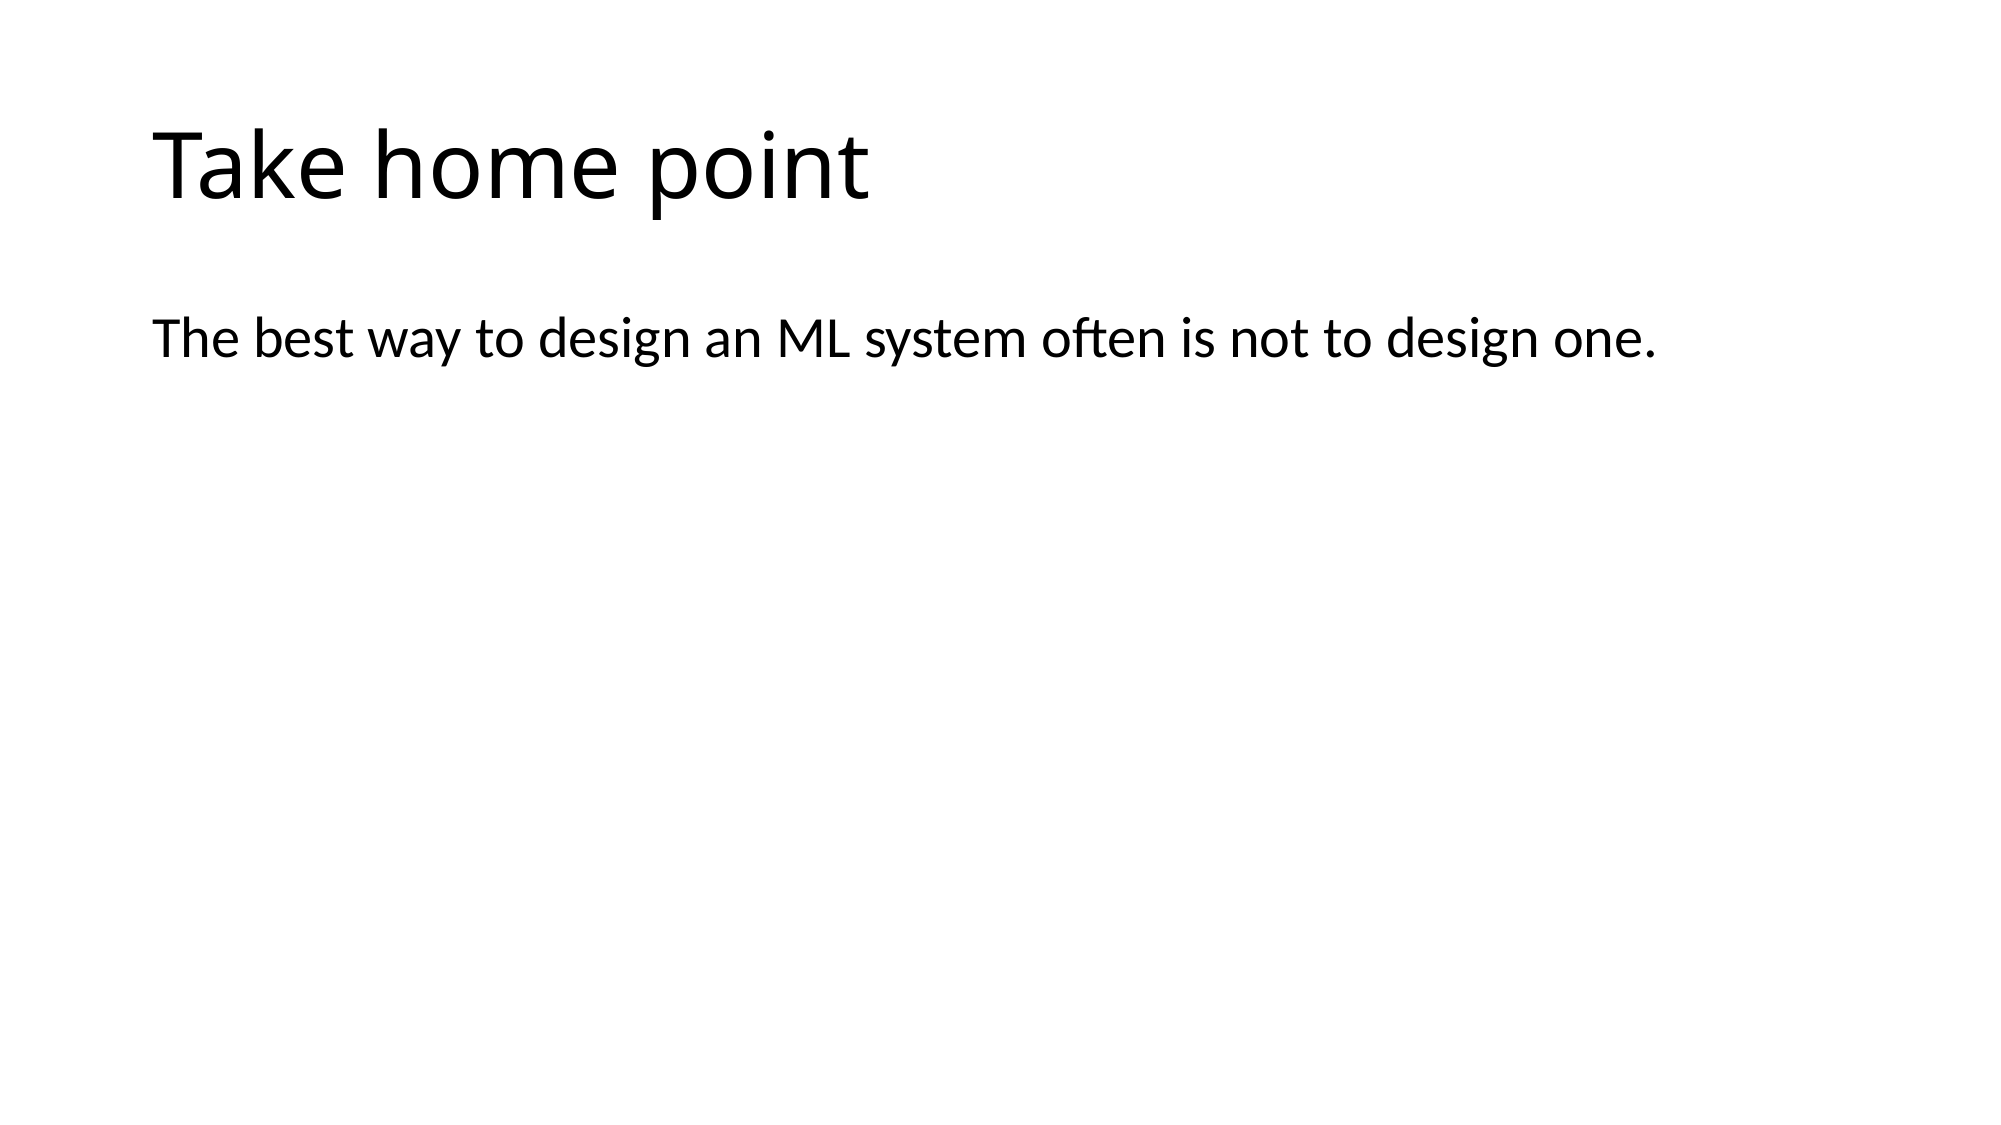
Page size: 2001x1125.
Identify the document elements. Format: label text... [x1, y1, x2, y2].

list The best way to design an ML system often is not to design one. [137, 299, 1863, 1014]
title Take home point [137, 59, 1863, 278]
